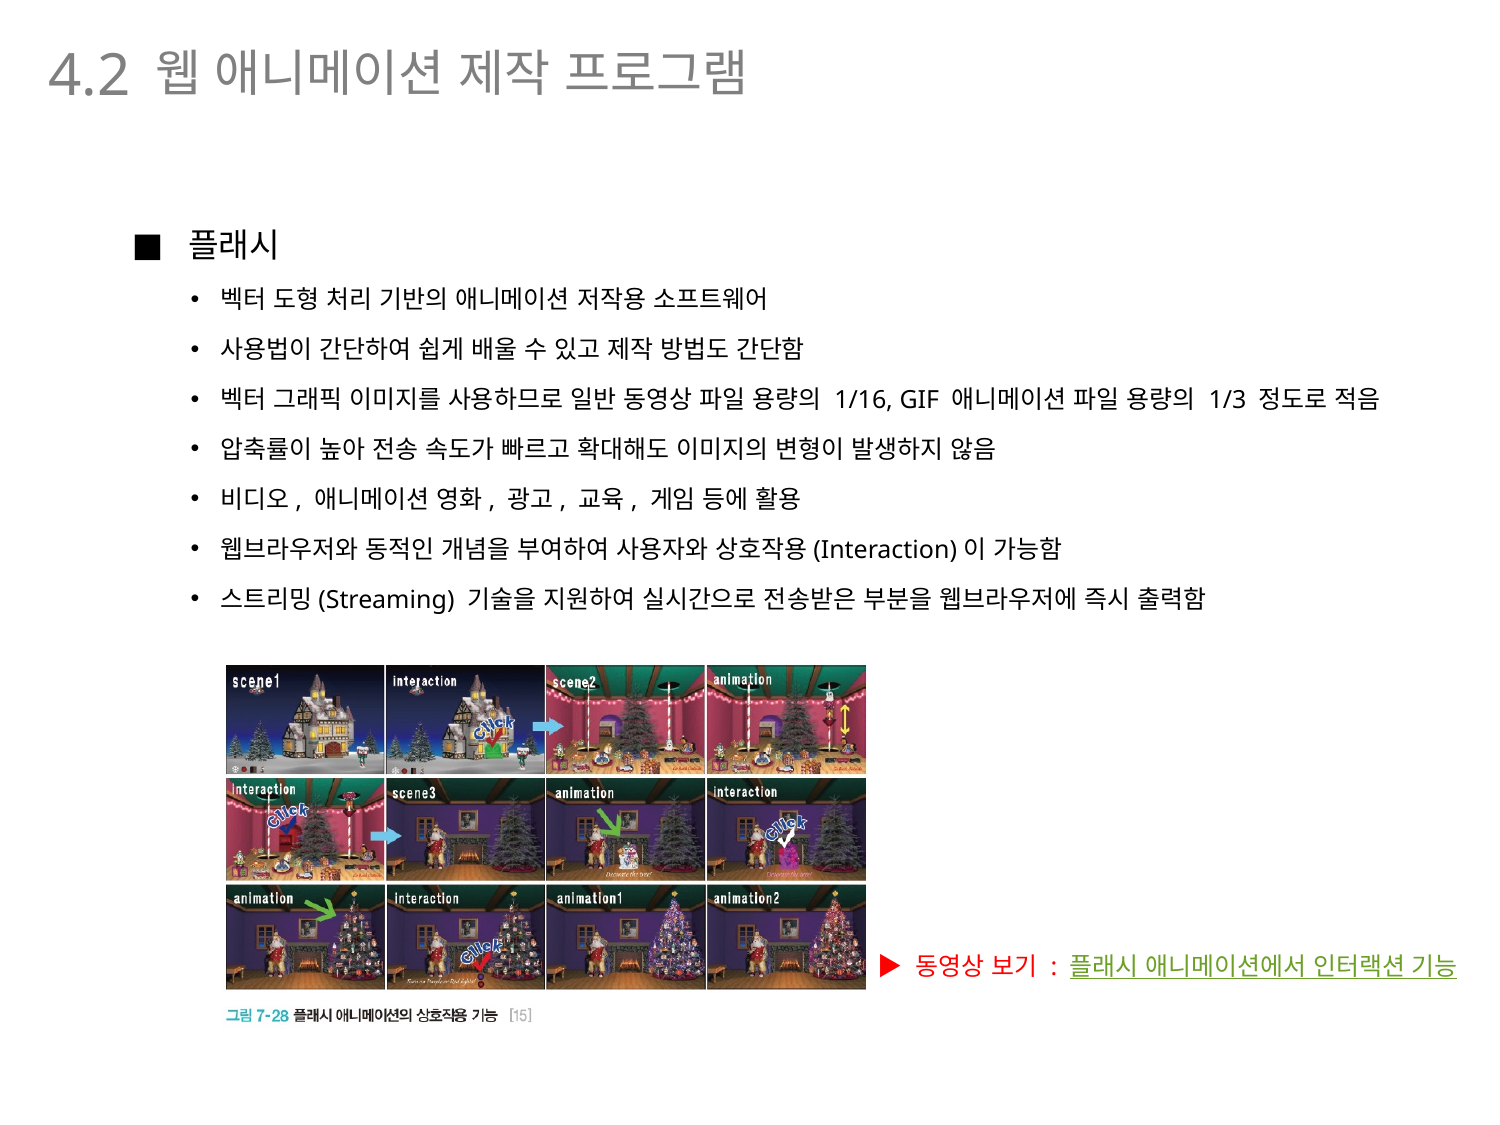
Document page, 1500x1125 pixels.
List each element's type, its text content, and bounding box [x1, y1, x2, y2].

picture [222, 660, 869, 1030]
text_box ▶ 동영상 보기 : 플래시 애니메이션에서 인터랙션 기능 [874, 943, 1472, 995]
text_box 웹 애니메이션 제작 프로그램 [147, 41, 858, 127]
text_box 4.2 [41, 44, 184, 130]
list 플래시 벡터 도형 처리 기반의 애니메이션 저작용 소프트웨어 사용법이 간단하여 쉽게 배울 수 있고 제작 방법도 간단함 벡터 그래픽 이미지를 사용하므로 일반 동영상 파일 용량의 1/16, GIF 애니메이션 파일 용량의 1/3 정도로 적음 압축률이 높아 전송 속도가 빠르고 확대해도 이미지의 변형이 발생하지 않음 비디오, 애니메이션 영화, 광고, 교육, 게임 등에 활용 웹브라우저와 동적인 개념을 부여하여 사용자와 상호작용(Interaction)이 가능함 스트리밍(Streaming) 기술을 지원하여 실시간으로 전송받은 부분을 웹브라우저에 즉시 출력함 [116, 196, 1400, 965]
